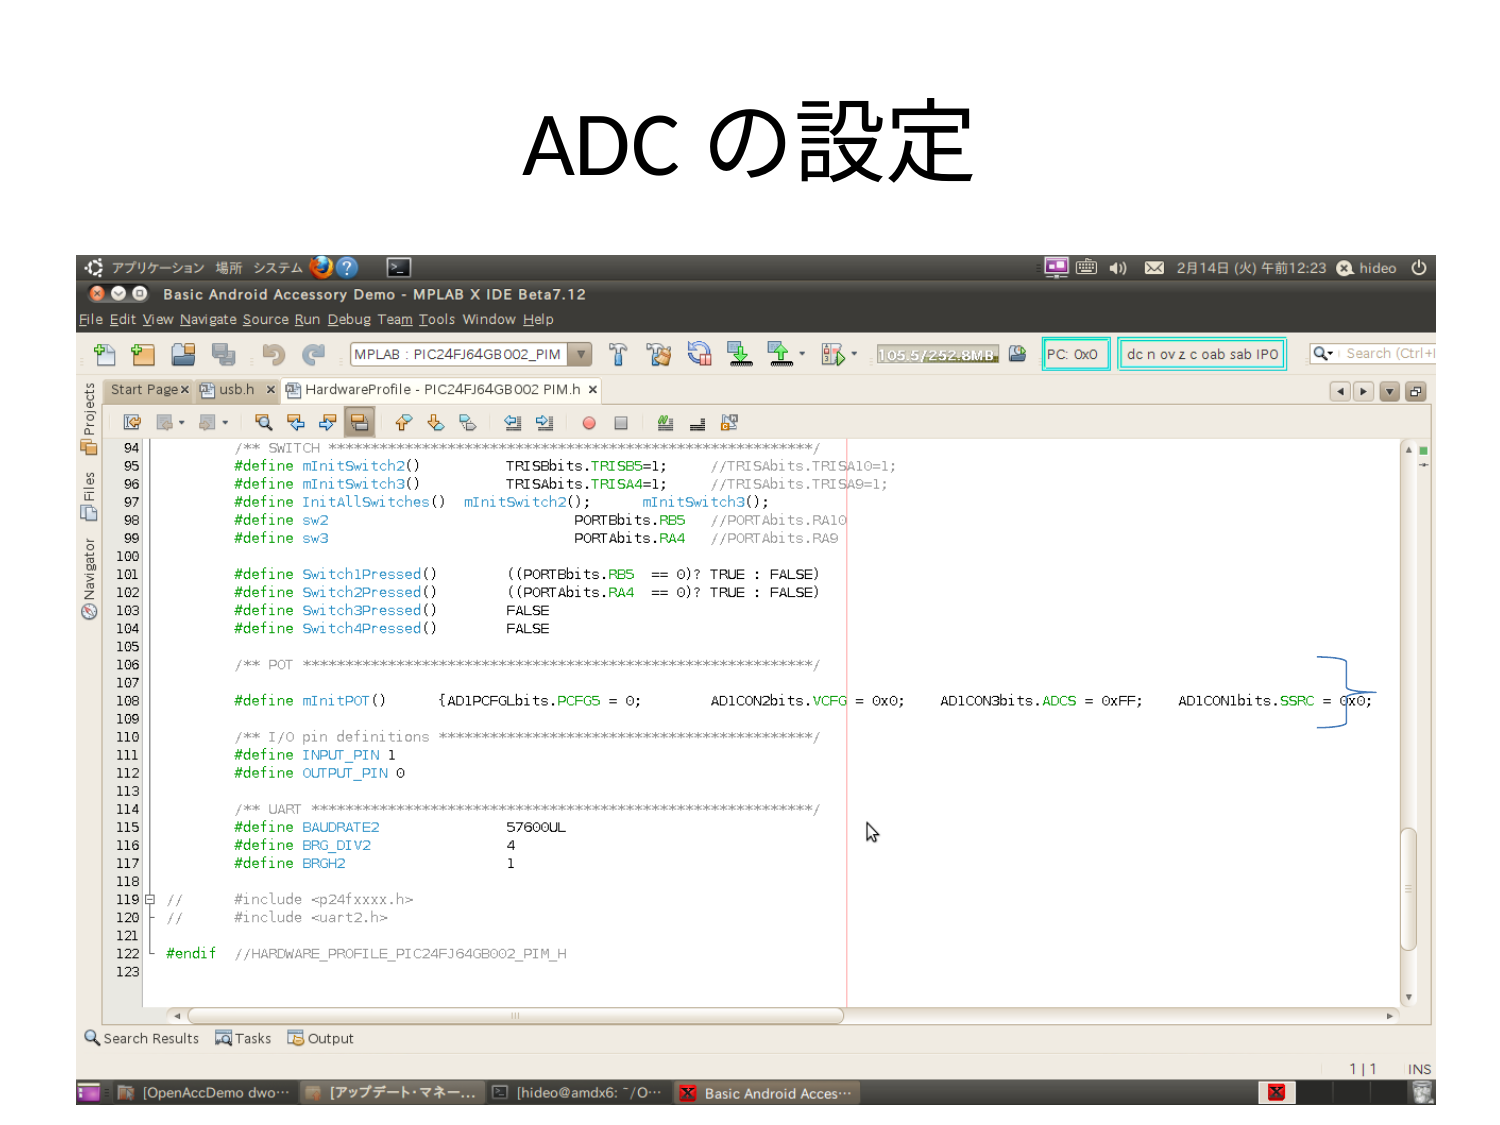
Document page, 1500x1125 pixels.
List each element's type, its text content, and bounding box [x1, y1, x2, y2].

title ADCの設定 [75, 45, 1425, 233]
picture [76, 255, 1436, 1105]
